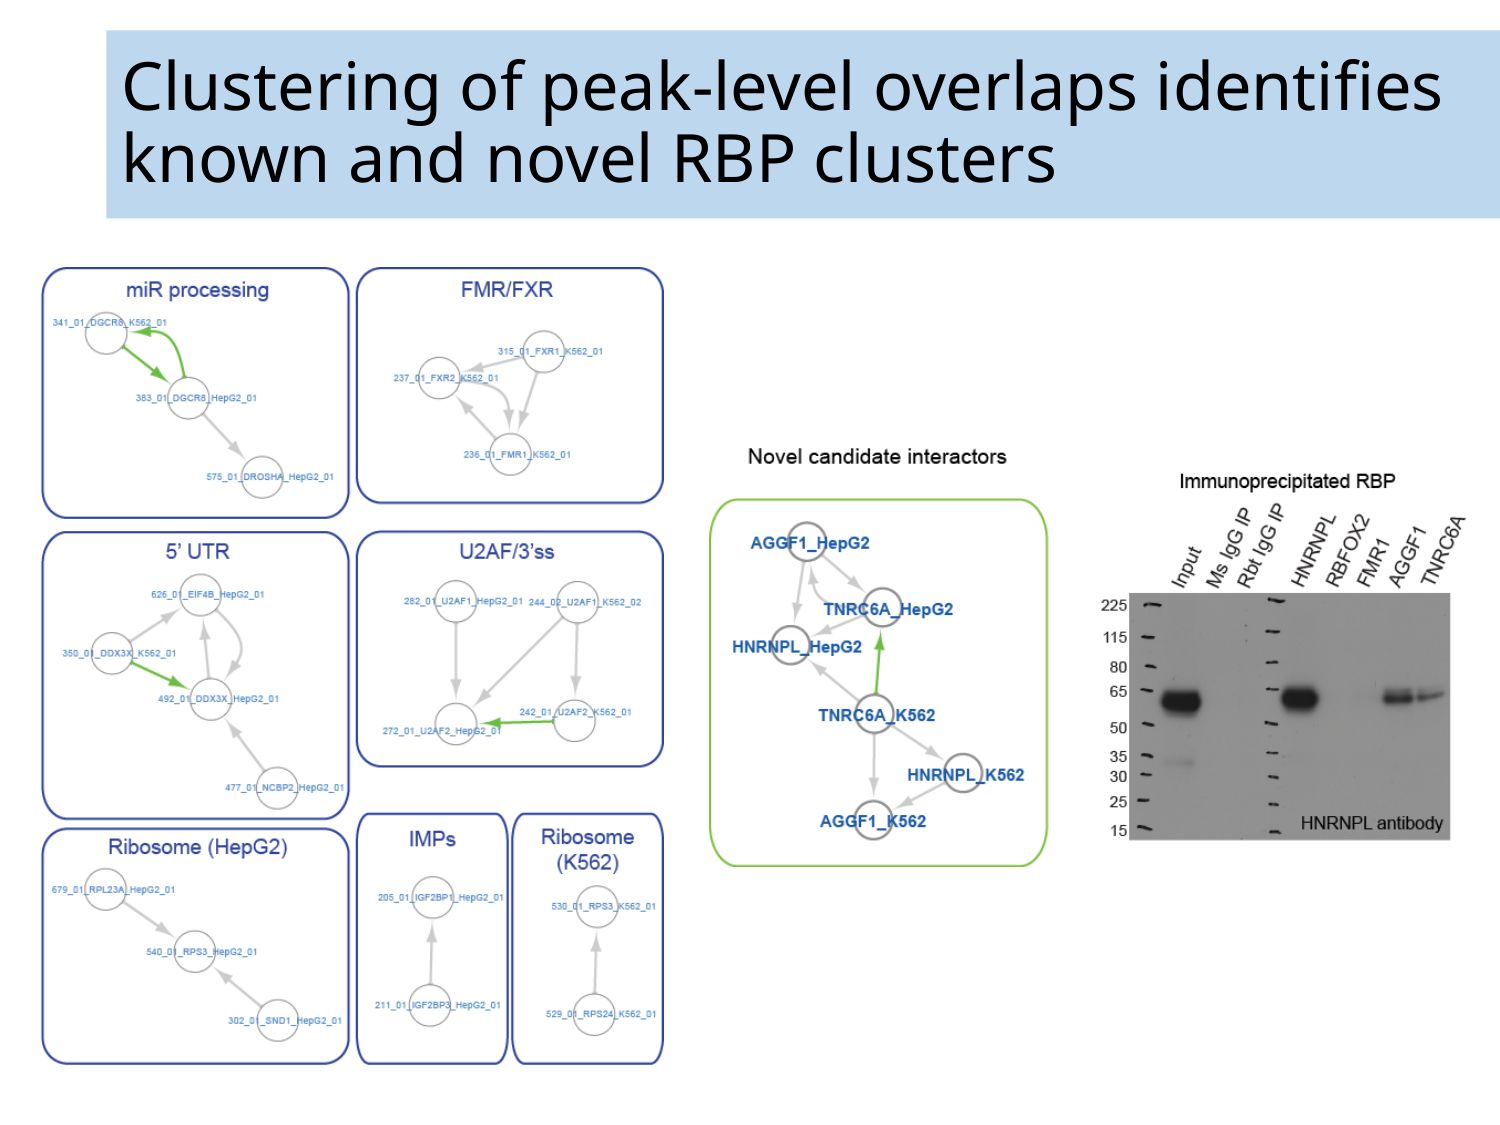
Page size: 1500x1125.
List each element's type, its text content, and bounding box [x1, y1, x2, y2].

picture [19, 267, 664, 1065]
picture [709, 445, 1471, 867]
title Clustering of peak-level overlaps identifies known and novel RBP clusters [106, 30, 1500, 219]
